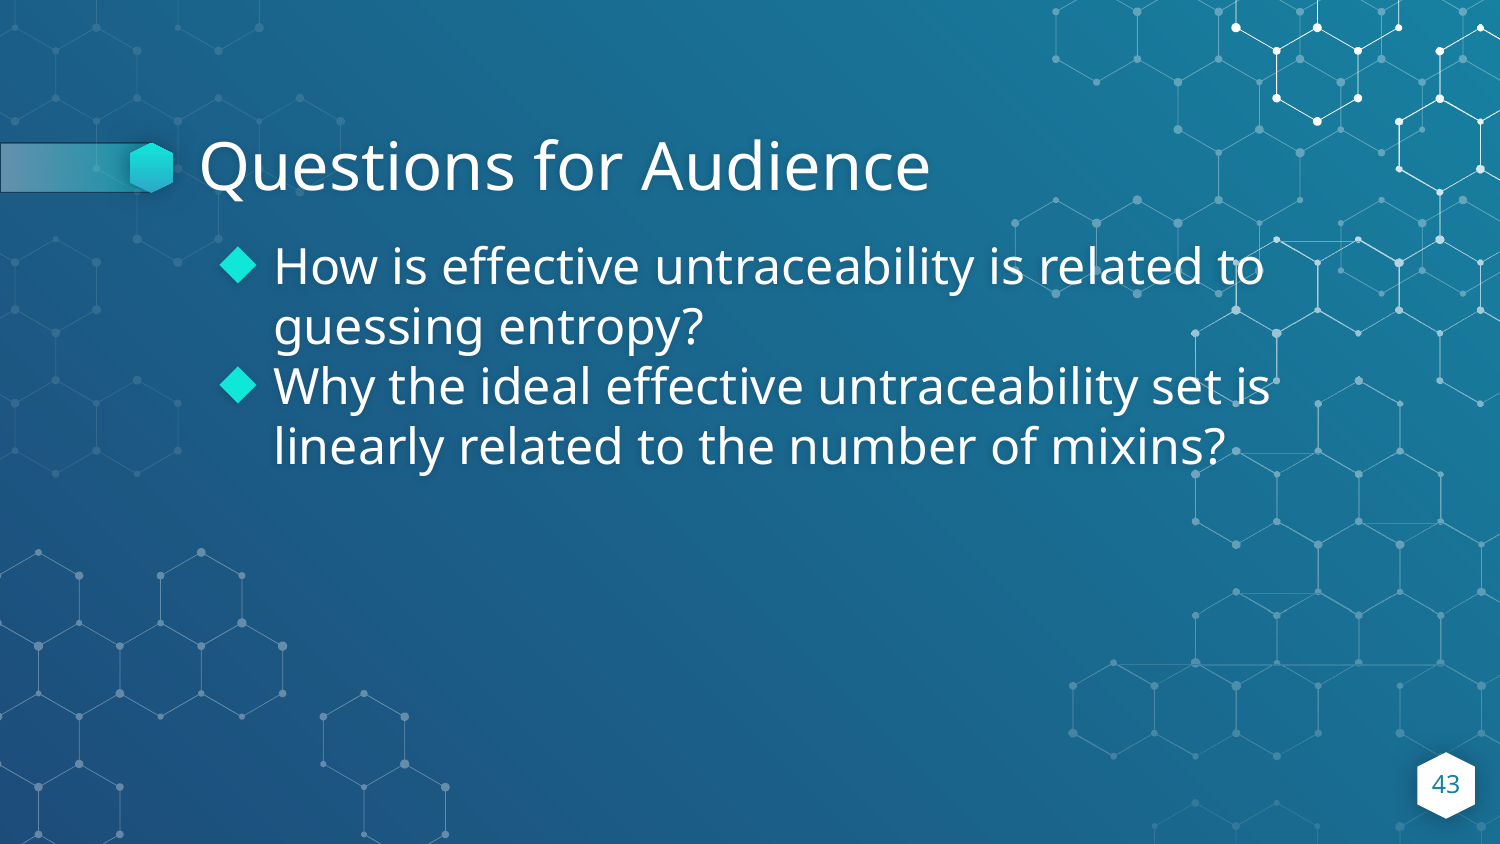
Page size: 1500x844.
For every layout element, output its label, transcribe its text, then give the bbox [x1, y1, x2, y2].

title Questions for Audience [198, 140, 1302, 198]
list How is effective untraceability is related to guessing entropy? Why the ideal effective untraceability set is linearly related to the number of mixins? [198, 234, 1302, 733]
slide_number 43 [1417, 752, 1475, 819]
